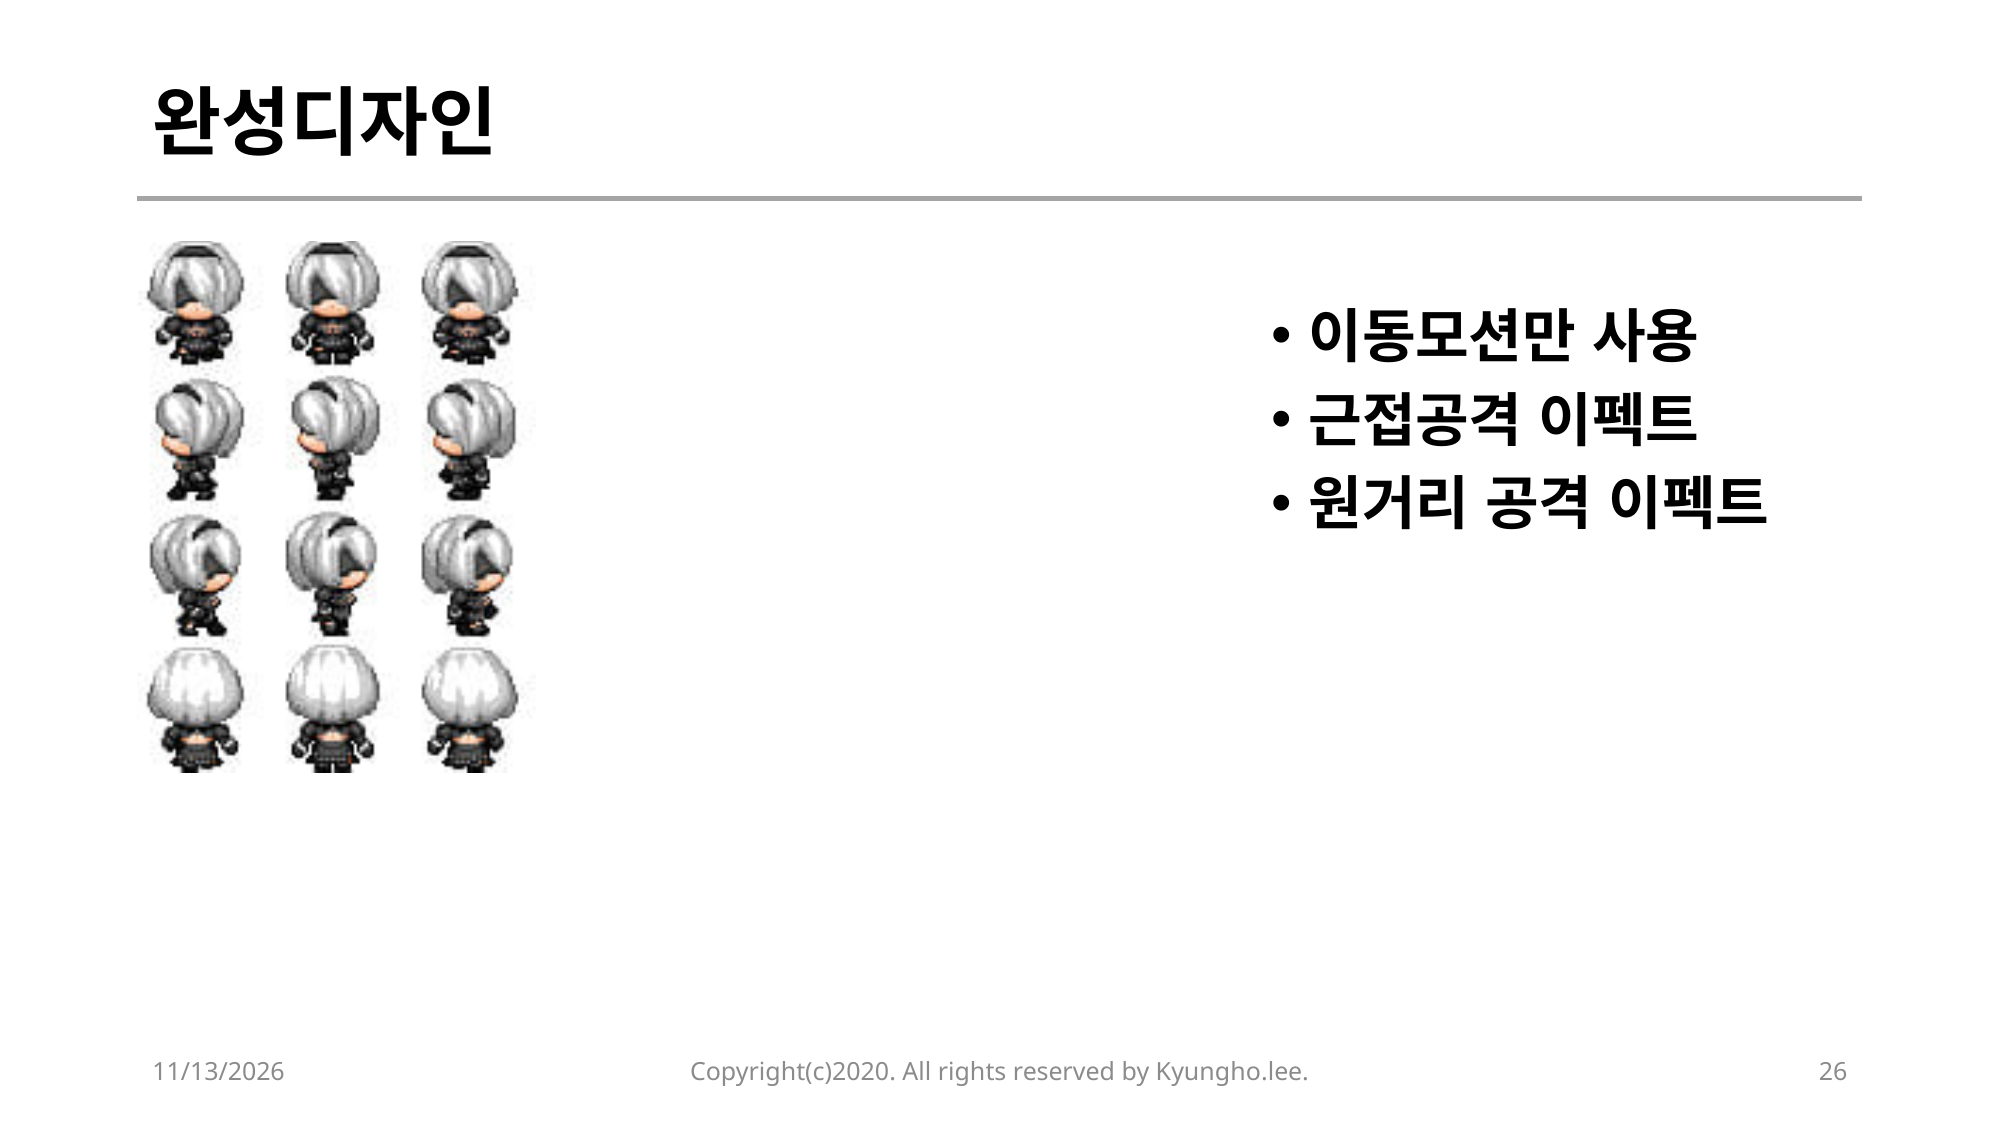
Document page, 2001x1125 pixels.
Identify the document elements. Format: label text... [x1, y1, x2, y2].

slide_number 26 [1412, 1042, 1863, 1103]
footer Copyright(c)2020. All rights reserved by Kyungho.lee. [662, 1042, 1338, 1103]
title 완성디자인 [137, 59, 1863, 191]
picture [137, 241, 536, 773]
list 이동모션만 사용 근접공격 이펙트 원거리 공격 이펙트 [1255, 299, 1863, 1014]
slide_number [137, 1042, 588, 1103]
